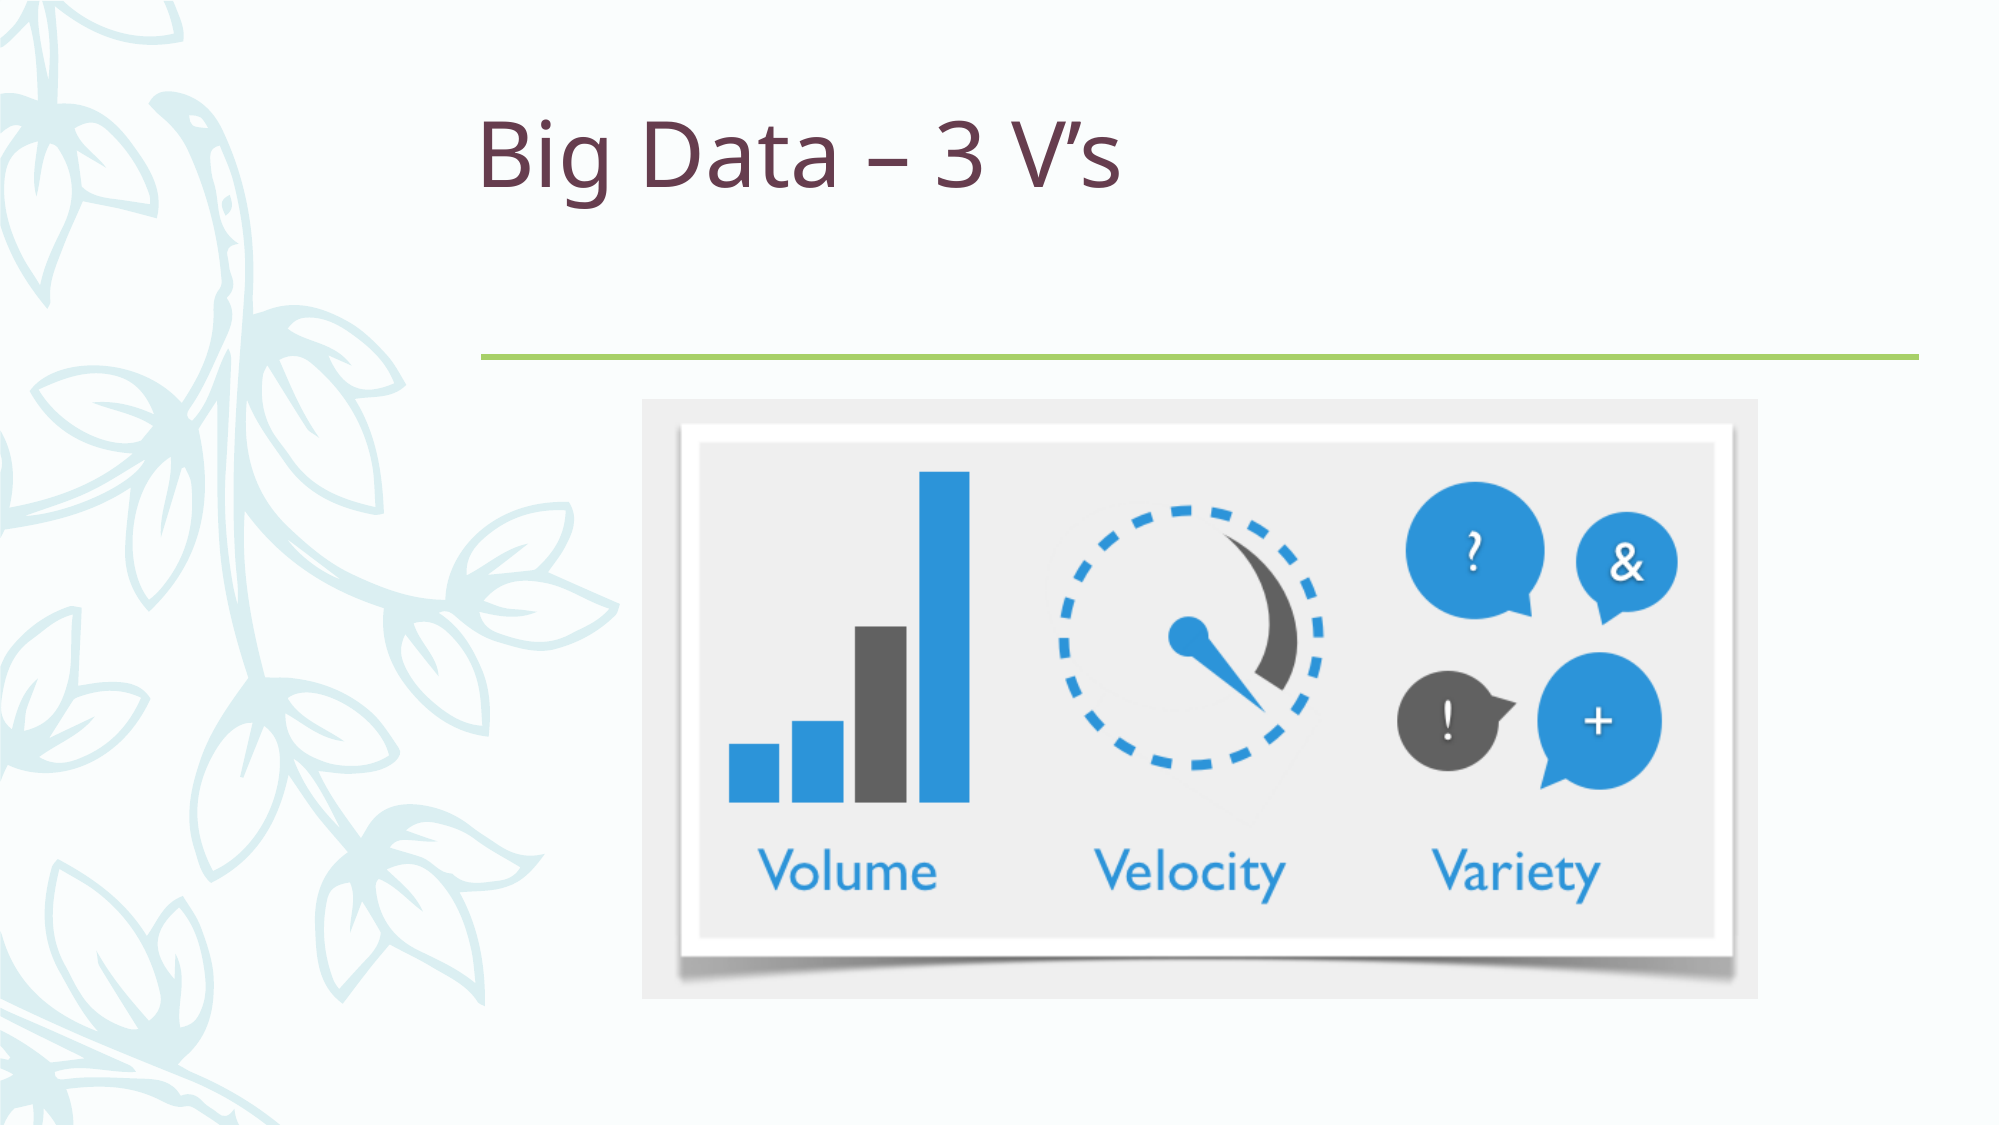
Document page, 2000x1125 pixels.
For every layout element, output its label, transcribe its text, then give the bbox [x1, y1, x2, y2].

title Big Data – 3 V’s [460, 93, 1920, 350]
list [642, 399, 1759, 1000]
